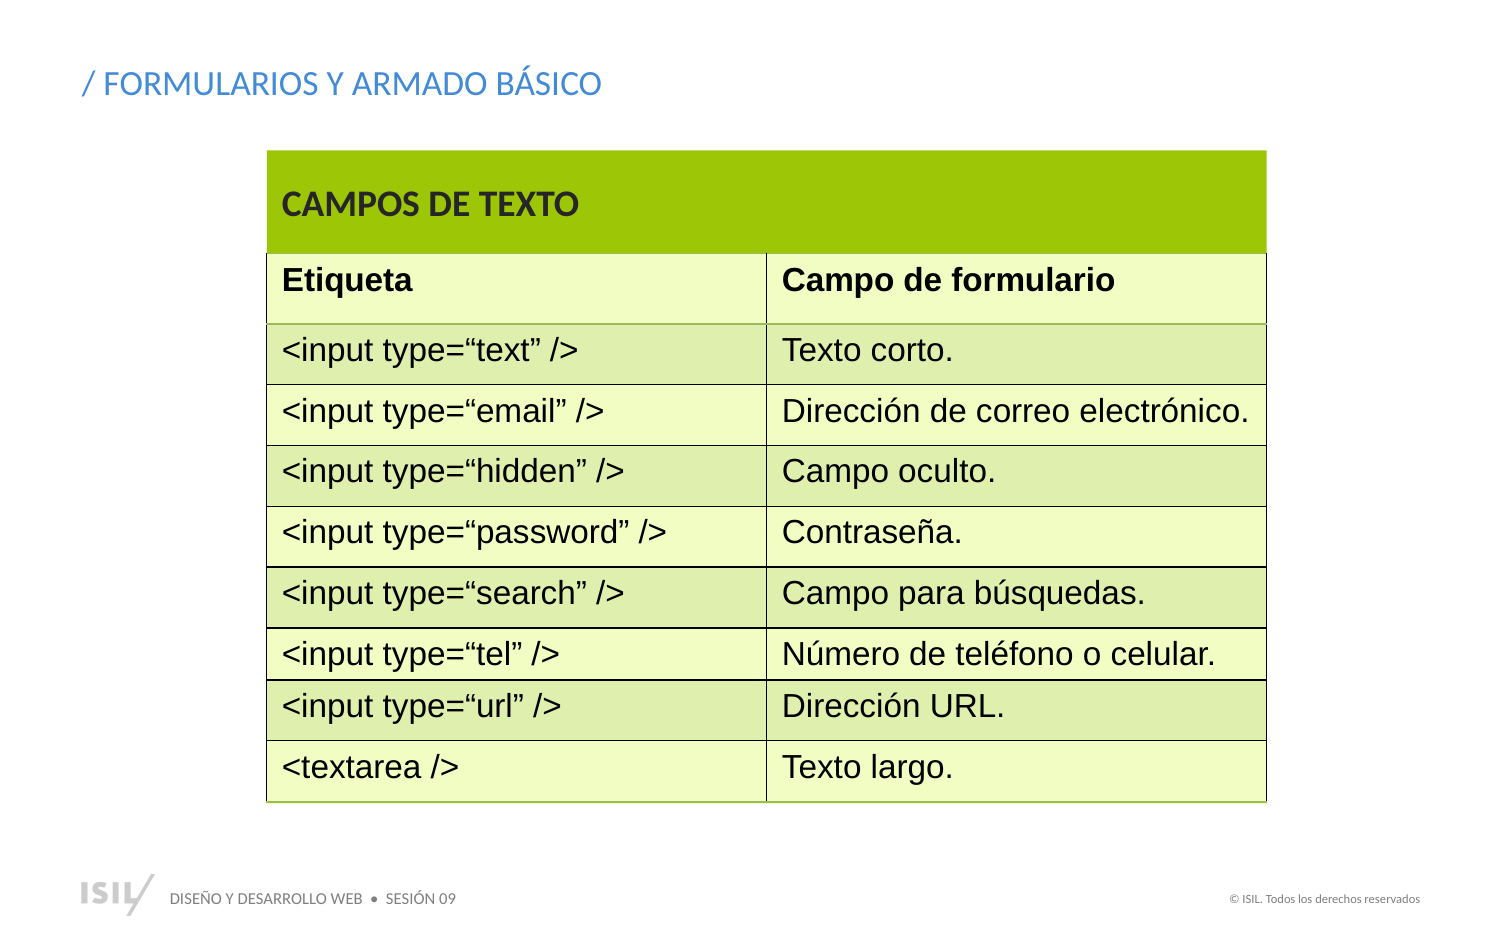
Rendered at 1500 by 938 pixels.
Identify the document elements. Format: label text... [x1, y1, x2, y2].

table_cell Número de teléfono o celular. [767, 629, 1266, 679]
table_cell <input type=“hidden” /> [267, 446, 766, 506]
table_header Etiqueta [267, 254, 766, 323]
table_cell <input type=“email” /> [267, 385, 766, 445]
text_box CAMPOS DE TEXTO [266, 150, 1267, 253]
table_cell Campo oculto. [767, 446, 1266, 506]
table_cell <input type=“url” /> [267, 681, 766, 740]
table_cell <input type=“search” /> [267, 568, 766, 627]
table_cell Contraseña. [767, 507, 1266, 566]
table_cell <input type=“text” /> [267, 325, 766, 384]
table_header Campo de formulario [767, 254, 1266, 323]
table_cell Texto largo. [767, 741, 1266, 801]
table_cell Dirección URL. [767, 681, 1266, 740]
table_cell Campo para búsquedas. [767, 568, 1266, 627]
table_cell Dirección de correo electrónico. [767, 385, 1266, 445]
table_cell Texto corto. [767, 325, 1266, 384]
table_cell <textarea /> [267, 741, 766, 801]
table_cell <input type=“password” /> [267, 507, 766, 566]
text_box / FORMULARIOS Y ARMADO BÁSICO [66, 52, 1249, 111]
table_cell <input type=“tel” /> [267, 629, 766, 679]
